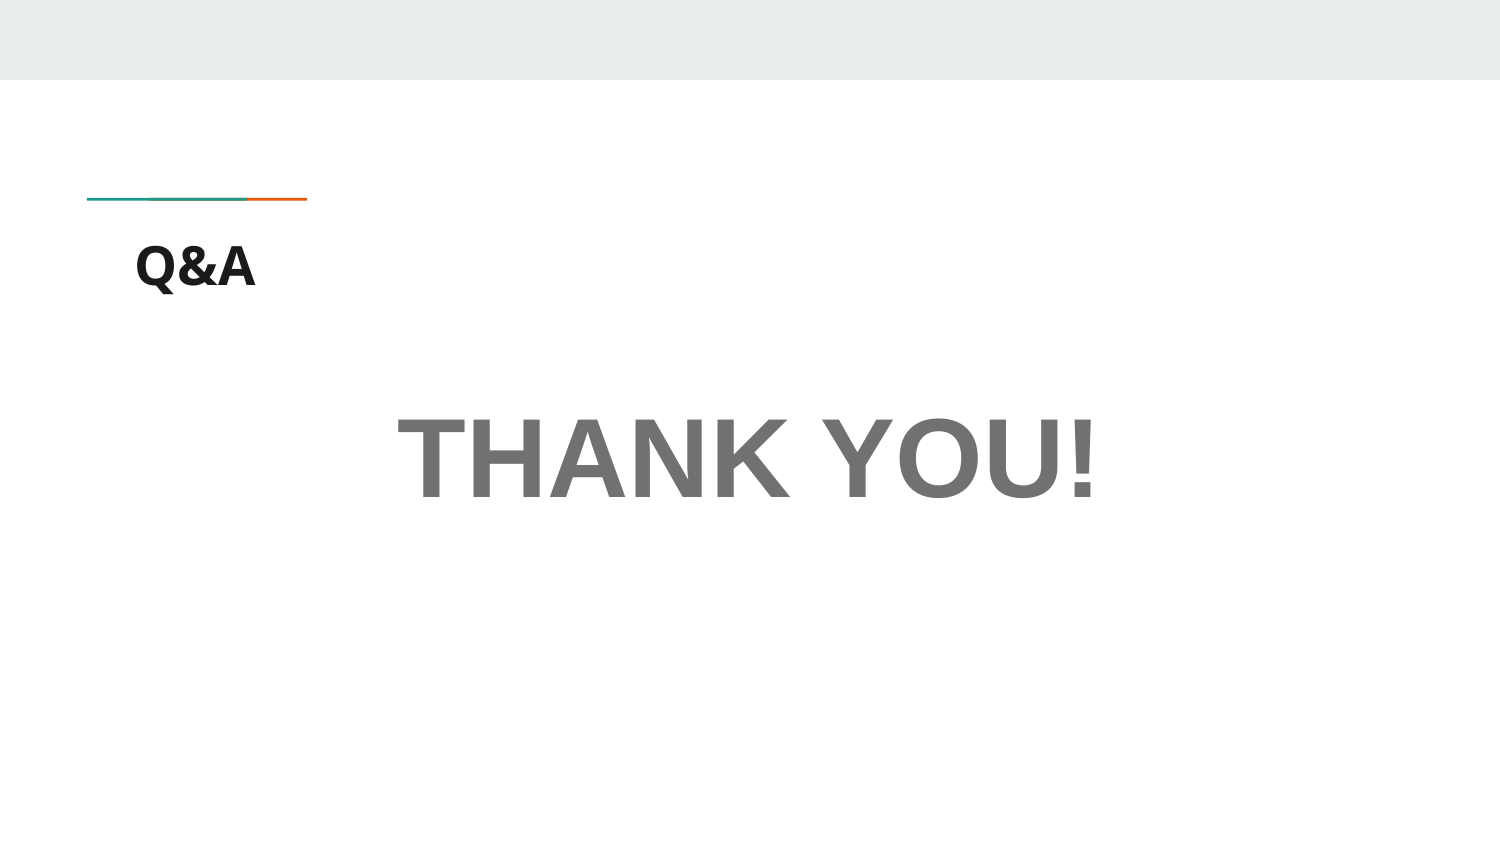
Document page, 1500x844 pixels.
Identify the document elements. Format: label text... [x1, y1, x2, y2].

title Q&A [119, 216, 1381, 305]
text_box THANK YOU! [382, 377, 1118, 528]
